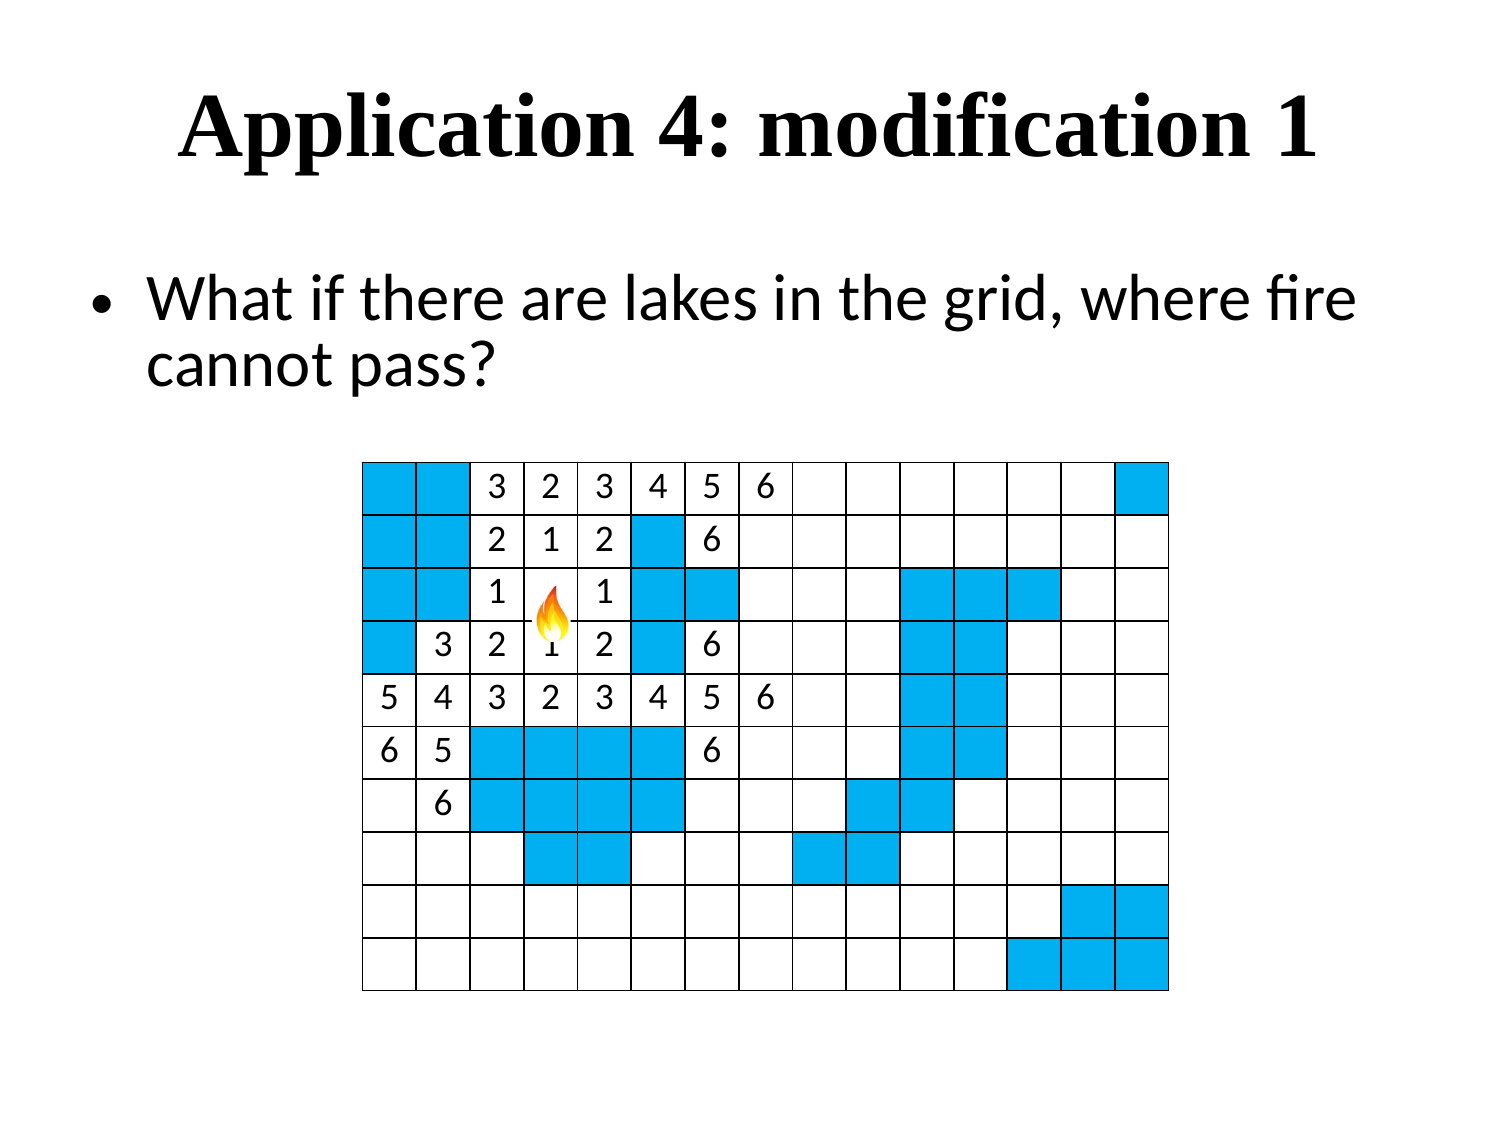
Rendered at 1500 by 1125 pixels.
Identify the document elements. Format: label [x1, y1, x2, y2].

text_box [74, 262, 1425, 1005]
title [24, 26, 1475, 214]
picture [531, 583, 571, 642]
